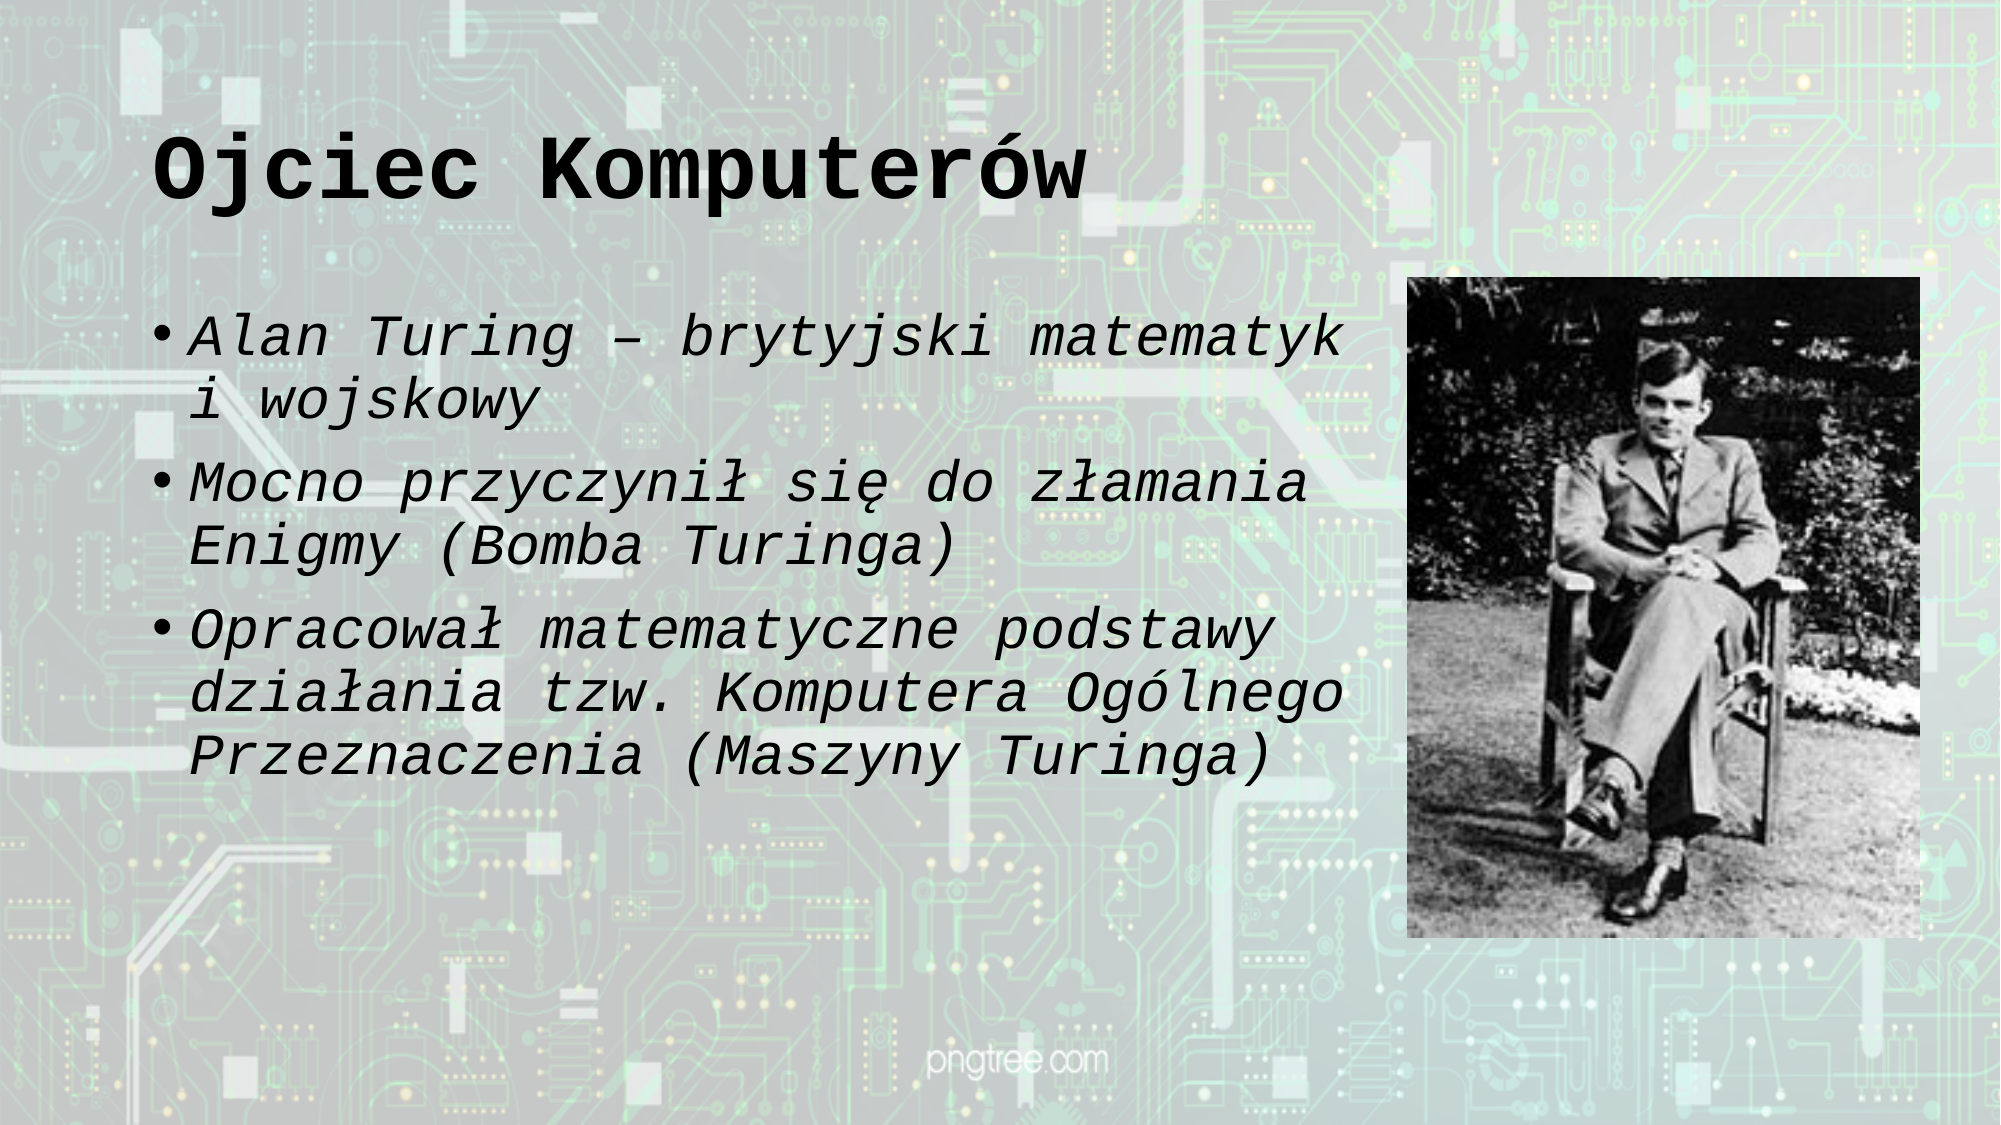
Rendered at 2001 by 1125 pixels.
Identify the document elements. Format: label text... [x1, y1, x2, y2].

picture [1407, 277, 1920, 938]
subtitle Alan Turing – brytyjski matematyk i wojskowy Mocno przyczynił się do złamania Enigmy (Bomba Turinga) Opracował matematyczne podstawy działania tzw. Komputera Ogólnego Przeznaczenia (Maszyny Turinga) [137, 297, 1863, 1029]
title Ojciec Komputerów [137, 59, 1863, 278]
